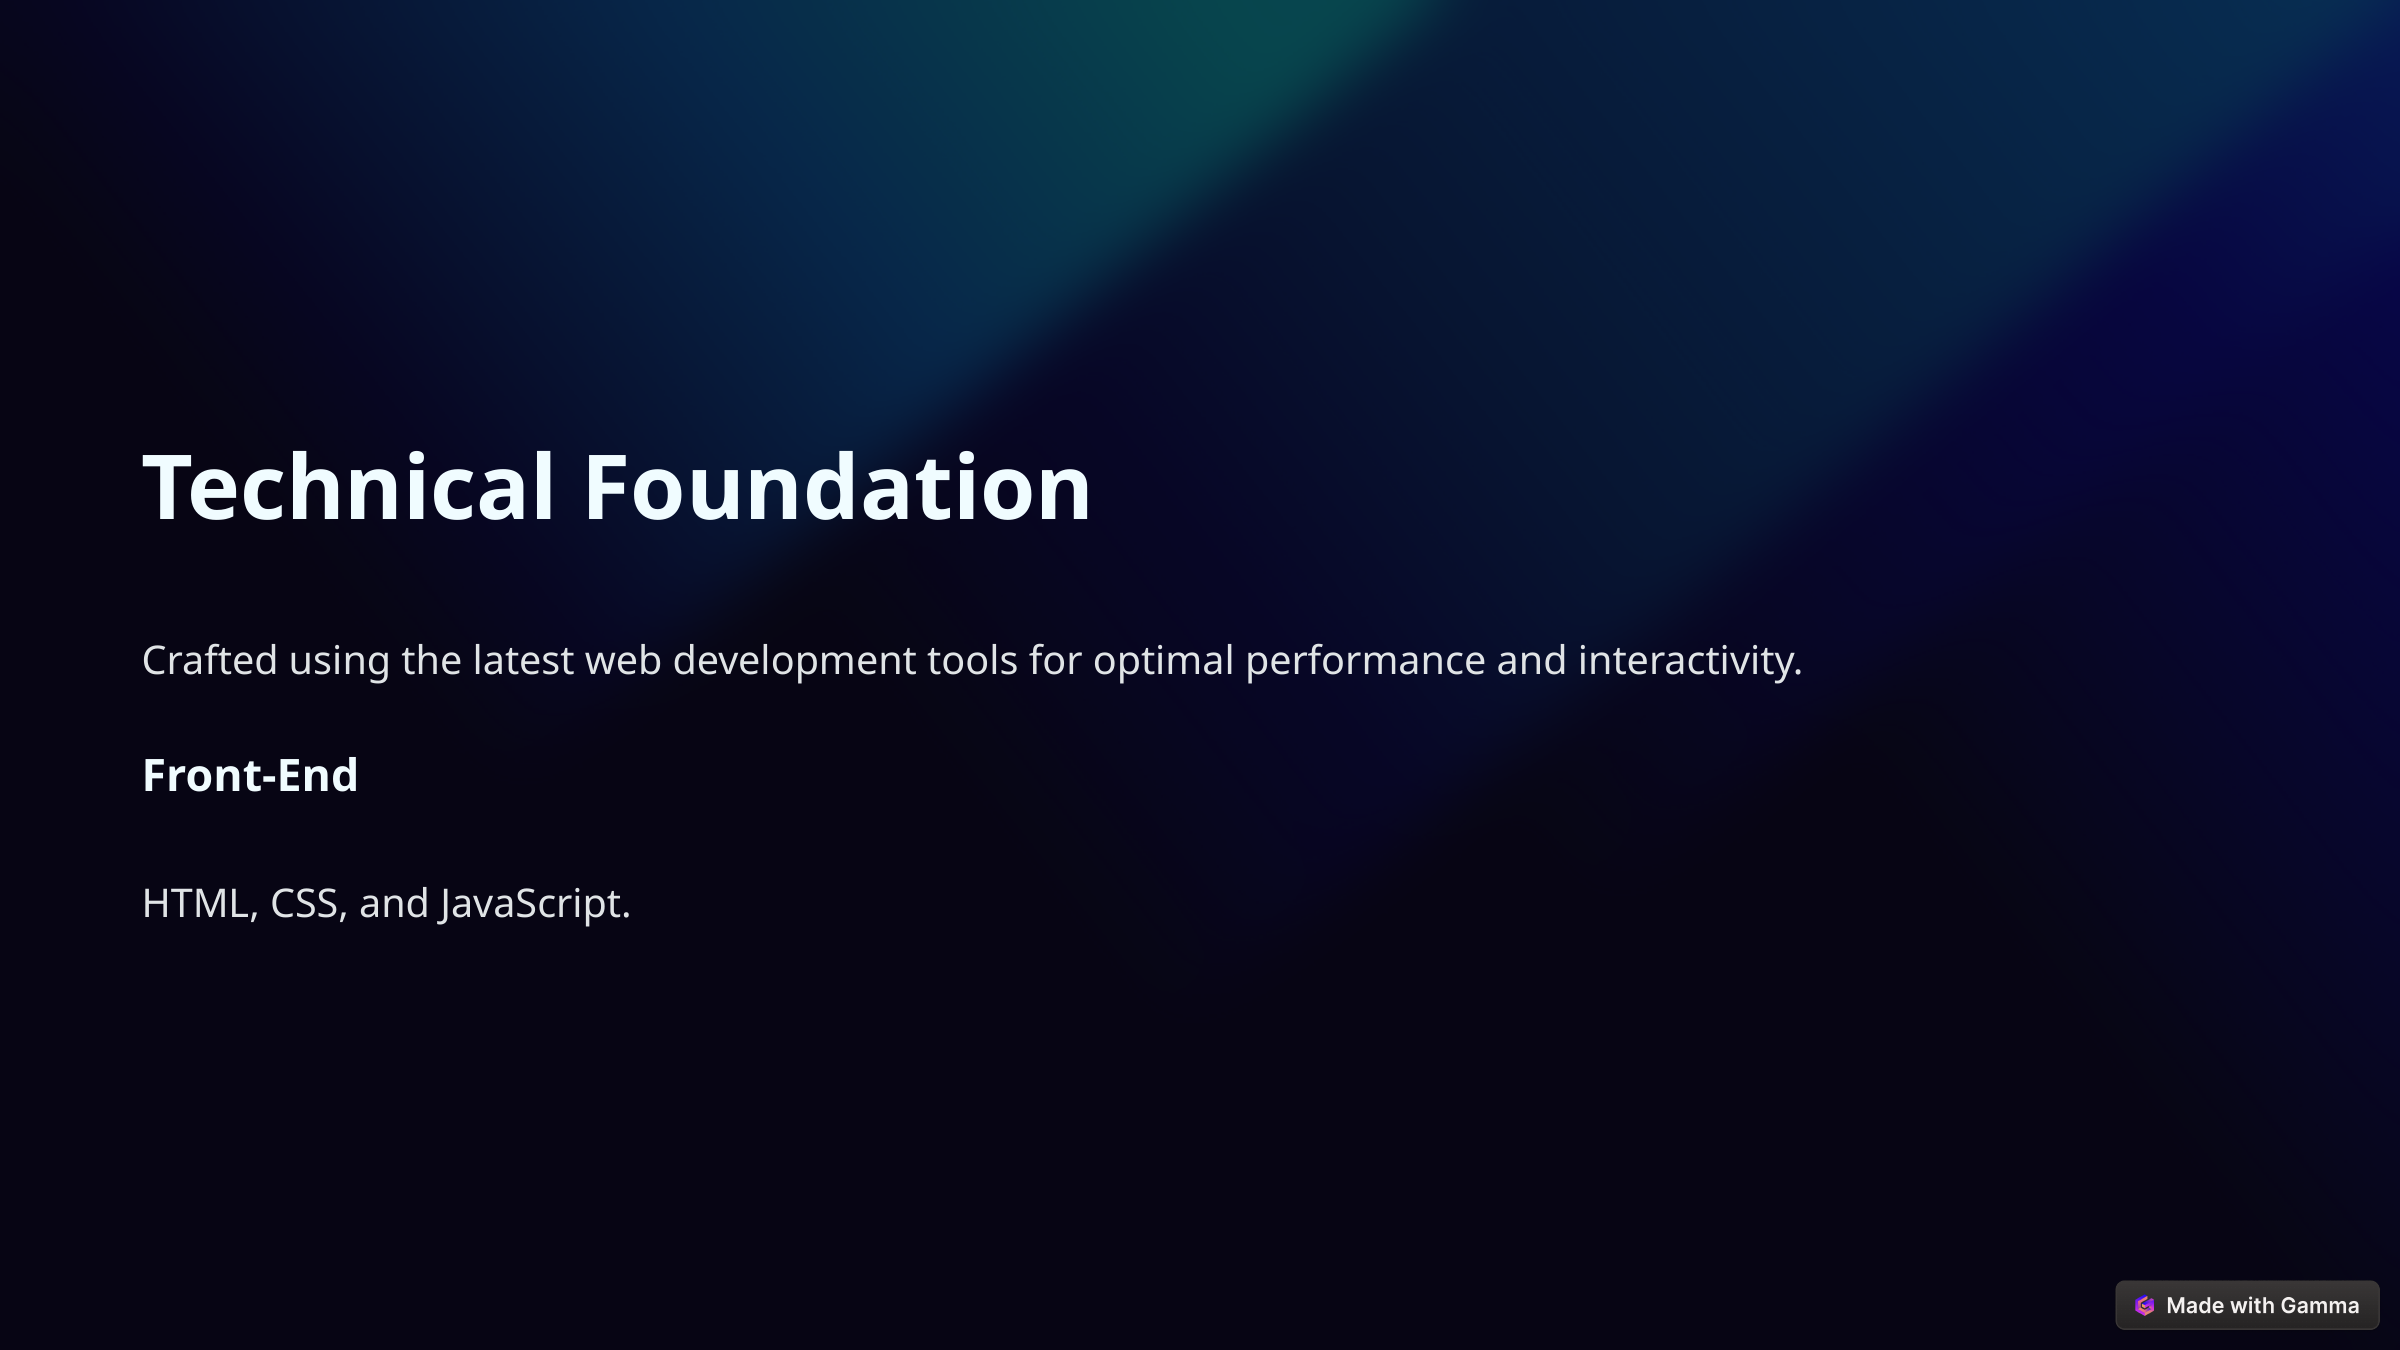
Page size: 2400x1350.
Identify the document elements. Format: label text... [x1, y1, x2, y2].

text_box Technical Foundation [141, 424, 1043, 537]
text_box Front-End [141, 743, 592, 800]
text_box Crafted using the latest web development tools for optimal performance and interactivity. [141, 618, 2259, 683]
picture [2106, 1271, 2389, 1339]
text_box HTML, CSS, and JavaScript. [141, 860, 2259, 926]
